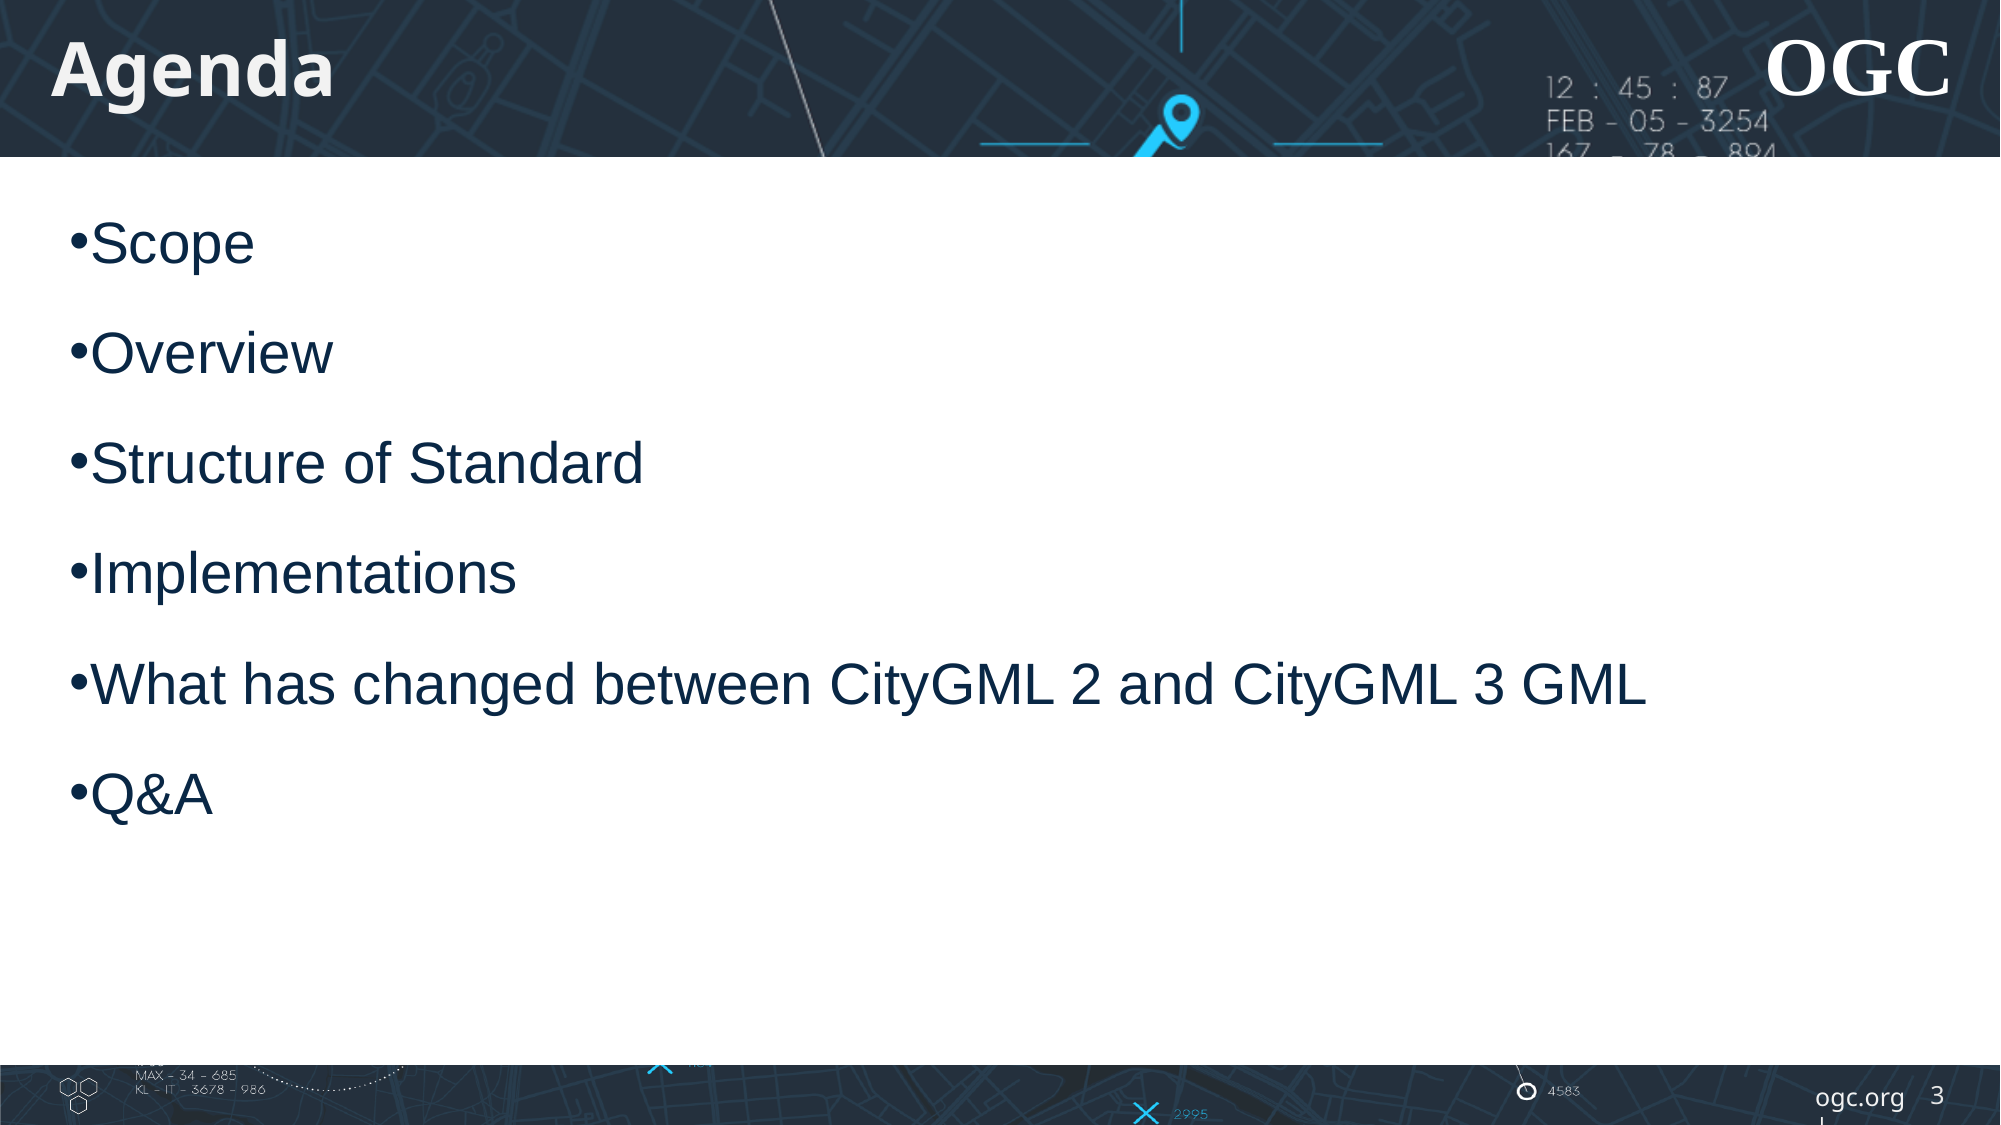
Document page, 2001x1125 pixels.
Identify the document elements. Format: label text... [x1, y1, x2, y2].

slide_number 3 [1772, 1073, 1960, 1121]
title Agenda [36, 9, 1762, 135]
picture [51, 1069, 106, 1123]
list Scope Overview Structure of Standard Implementations What has changed between CityGML 2 and CityGML 3 GML Q&A [54, 190, 1780, 905]
